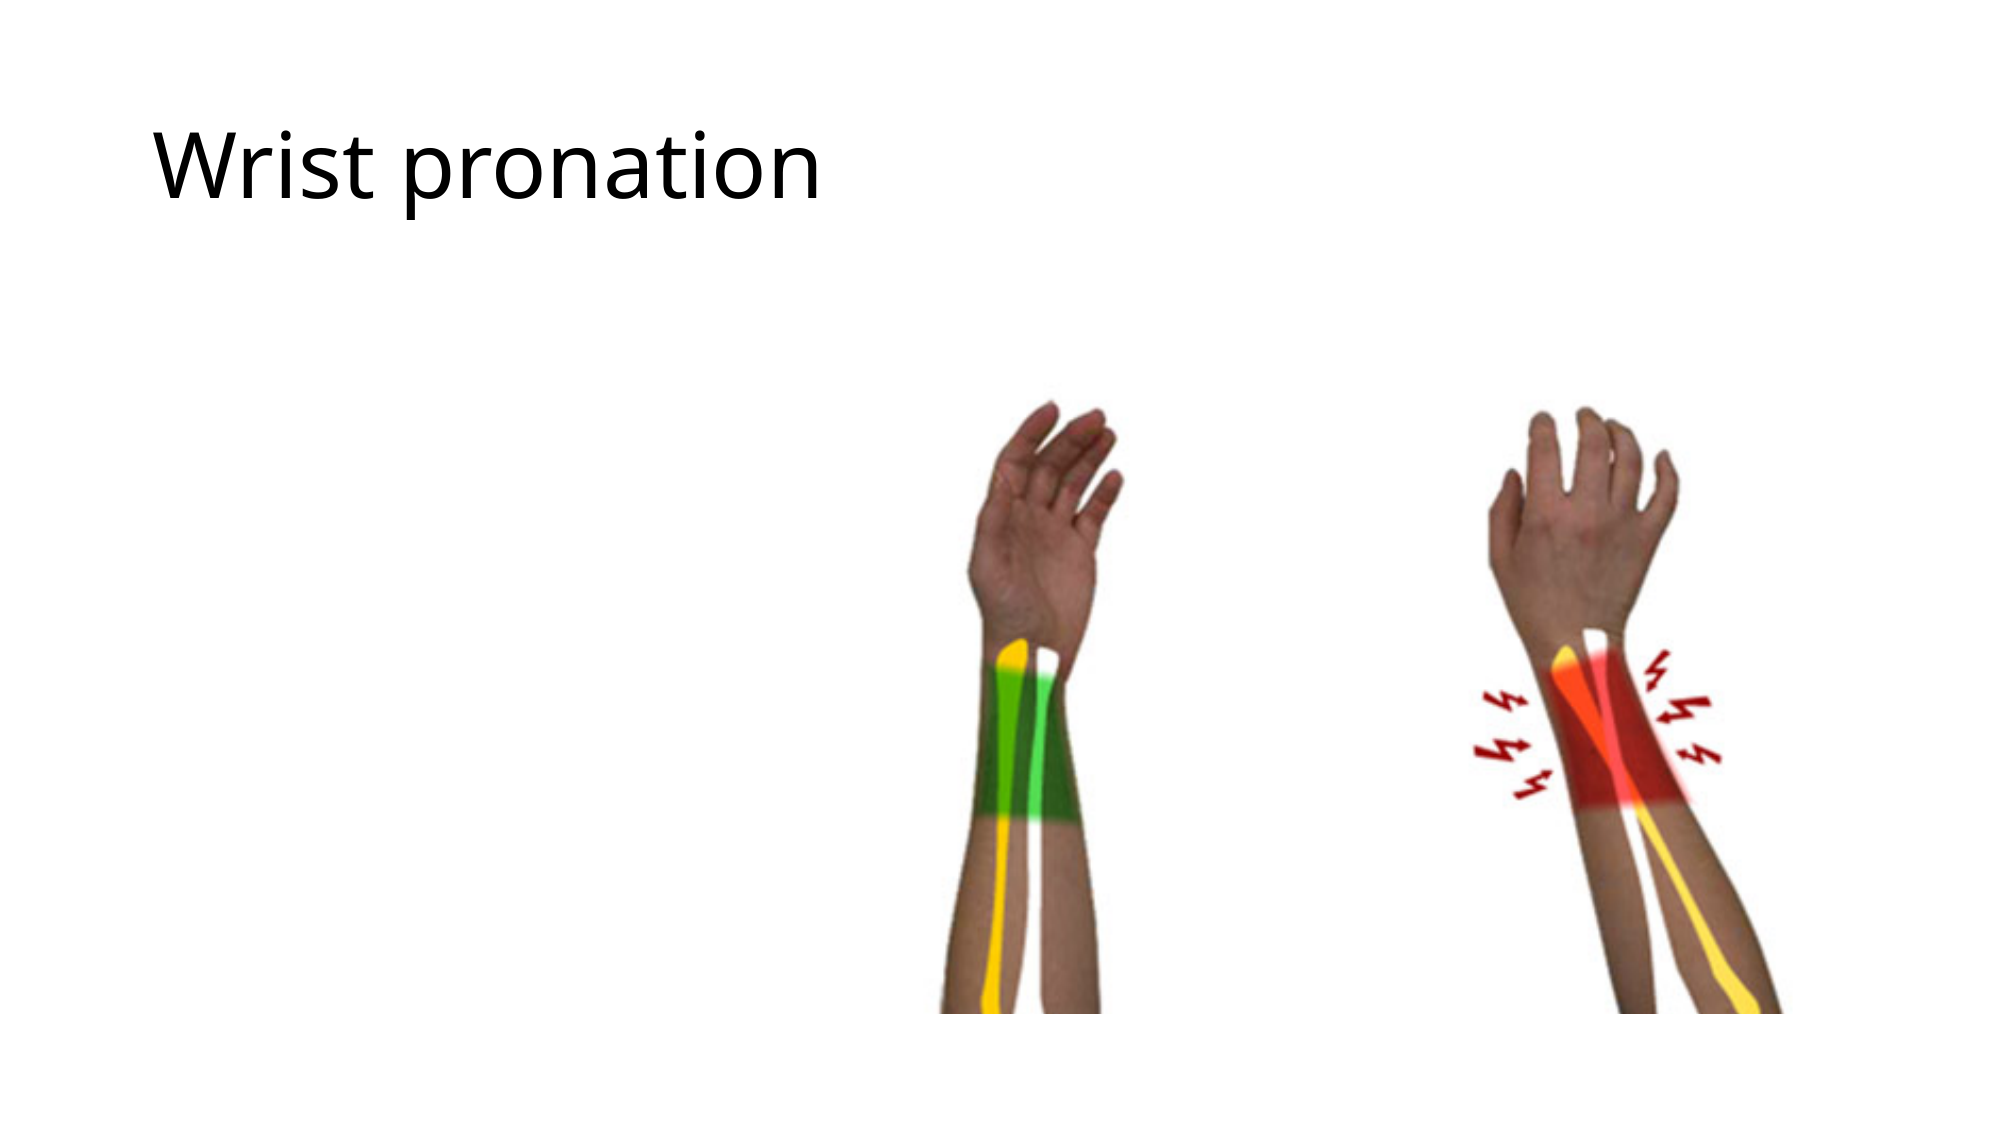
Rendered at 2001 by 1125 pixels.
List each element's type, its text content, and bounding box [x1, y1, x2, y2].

title Wrist pronation [137, 59, 1863, 278]
picture [839, 312, 1863, 1014]
